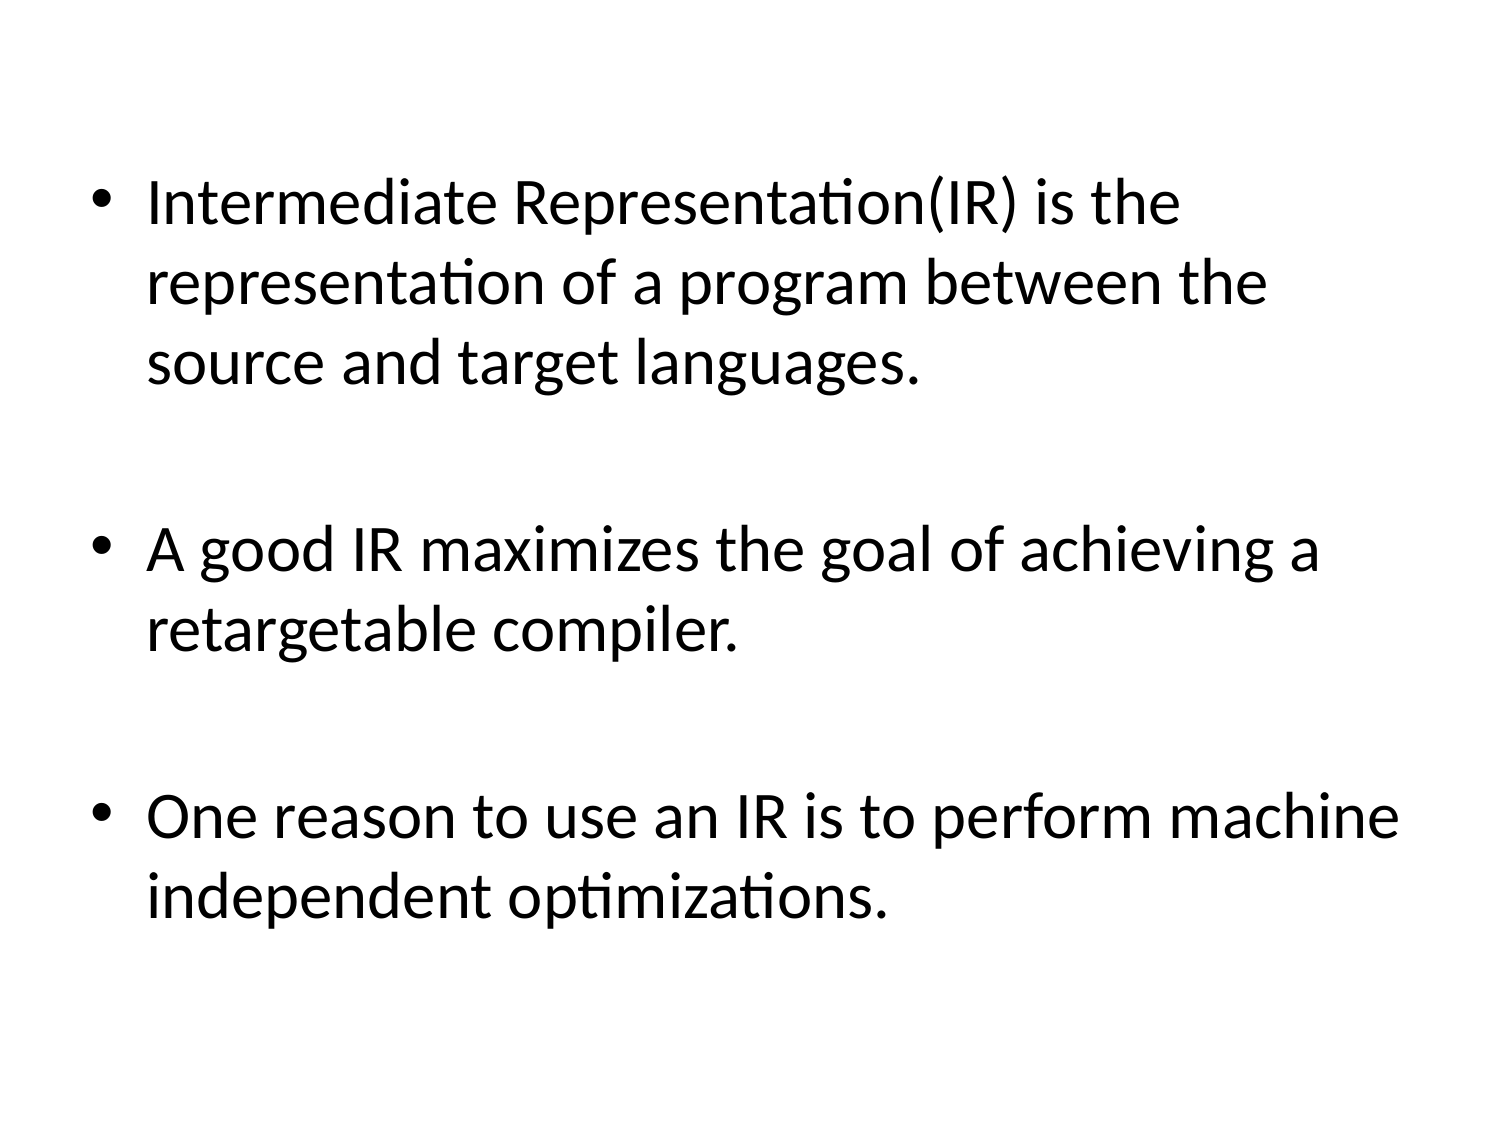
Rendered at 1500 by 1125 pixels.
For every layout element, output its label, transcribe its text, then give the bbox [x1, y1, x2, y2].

list Intermediate Representation(IR) is the representation of a program between the source and target languages. A good IR maximizes the goal of achieving a retargetable compiler. One reason to use an IR is to perform machine independent optimizations. [75, 149, 1425, 1005]
